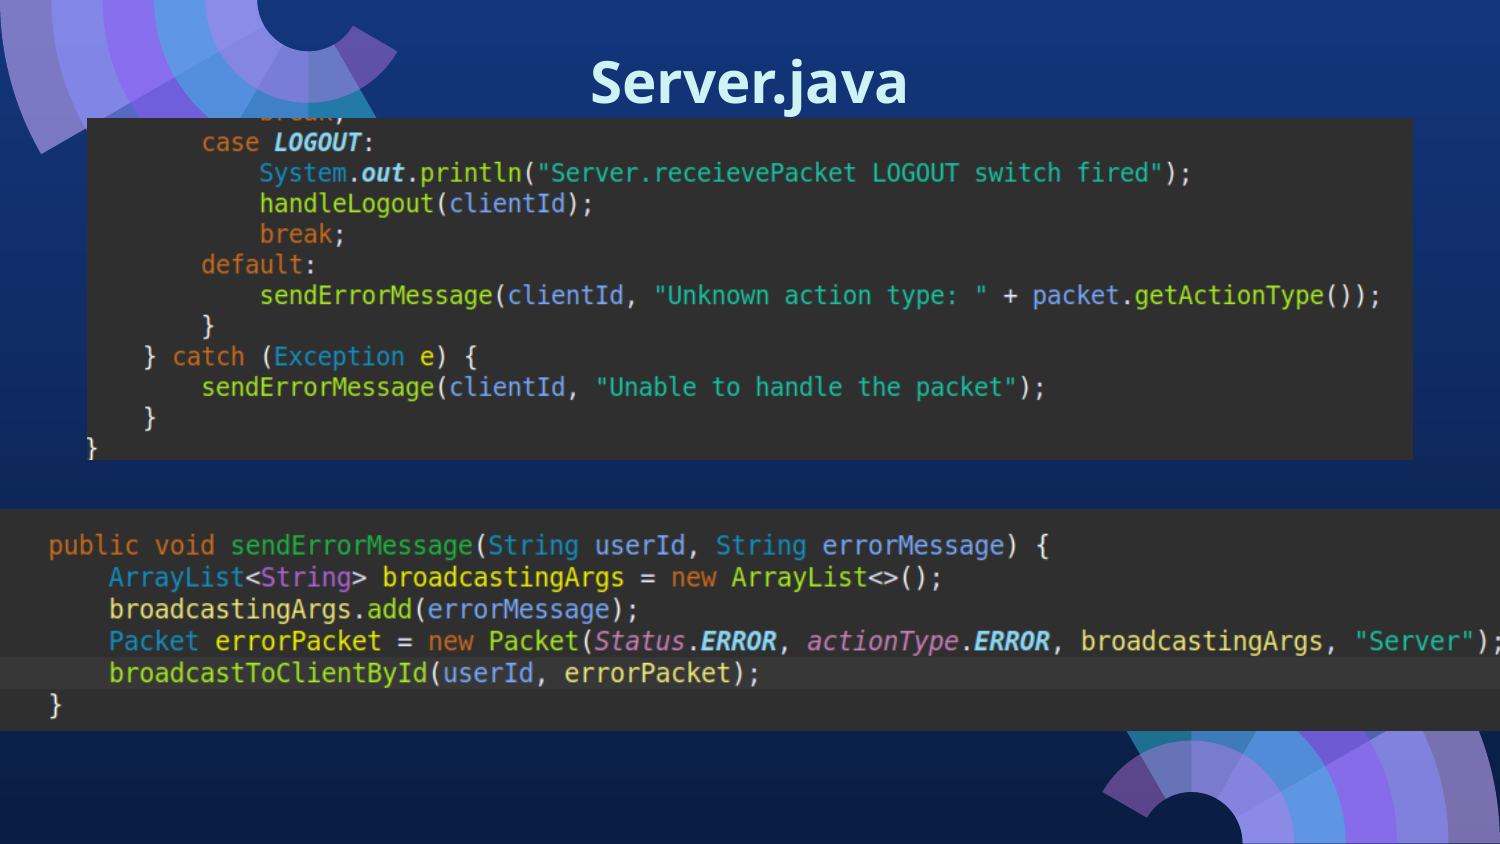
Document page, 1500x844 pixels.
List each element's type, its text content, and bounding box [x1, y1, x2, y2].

picture [0, 509, 1500, 731]
text_box Server.java [0, 30, 1500, 166]
picture [87, 118, 1413, 460]
